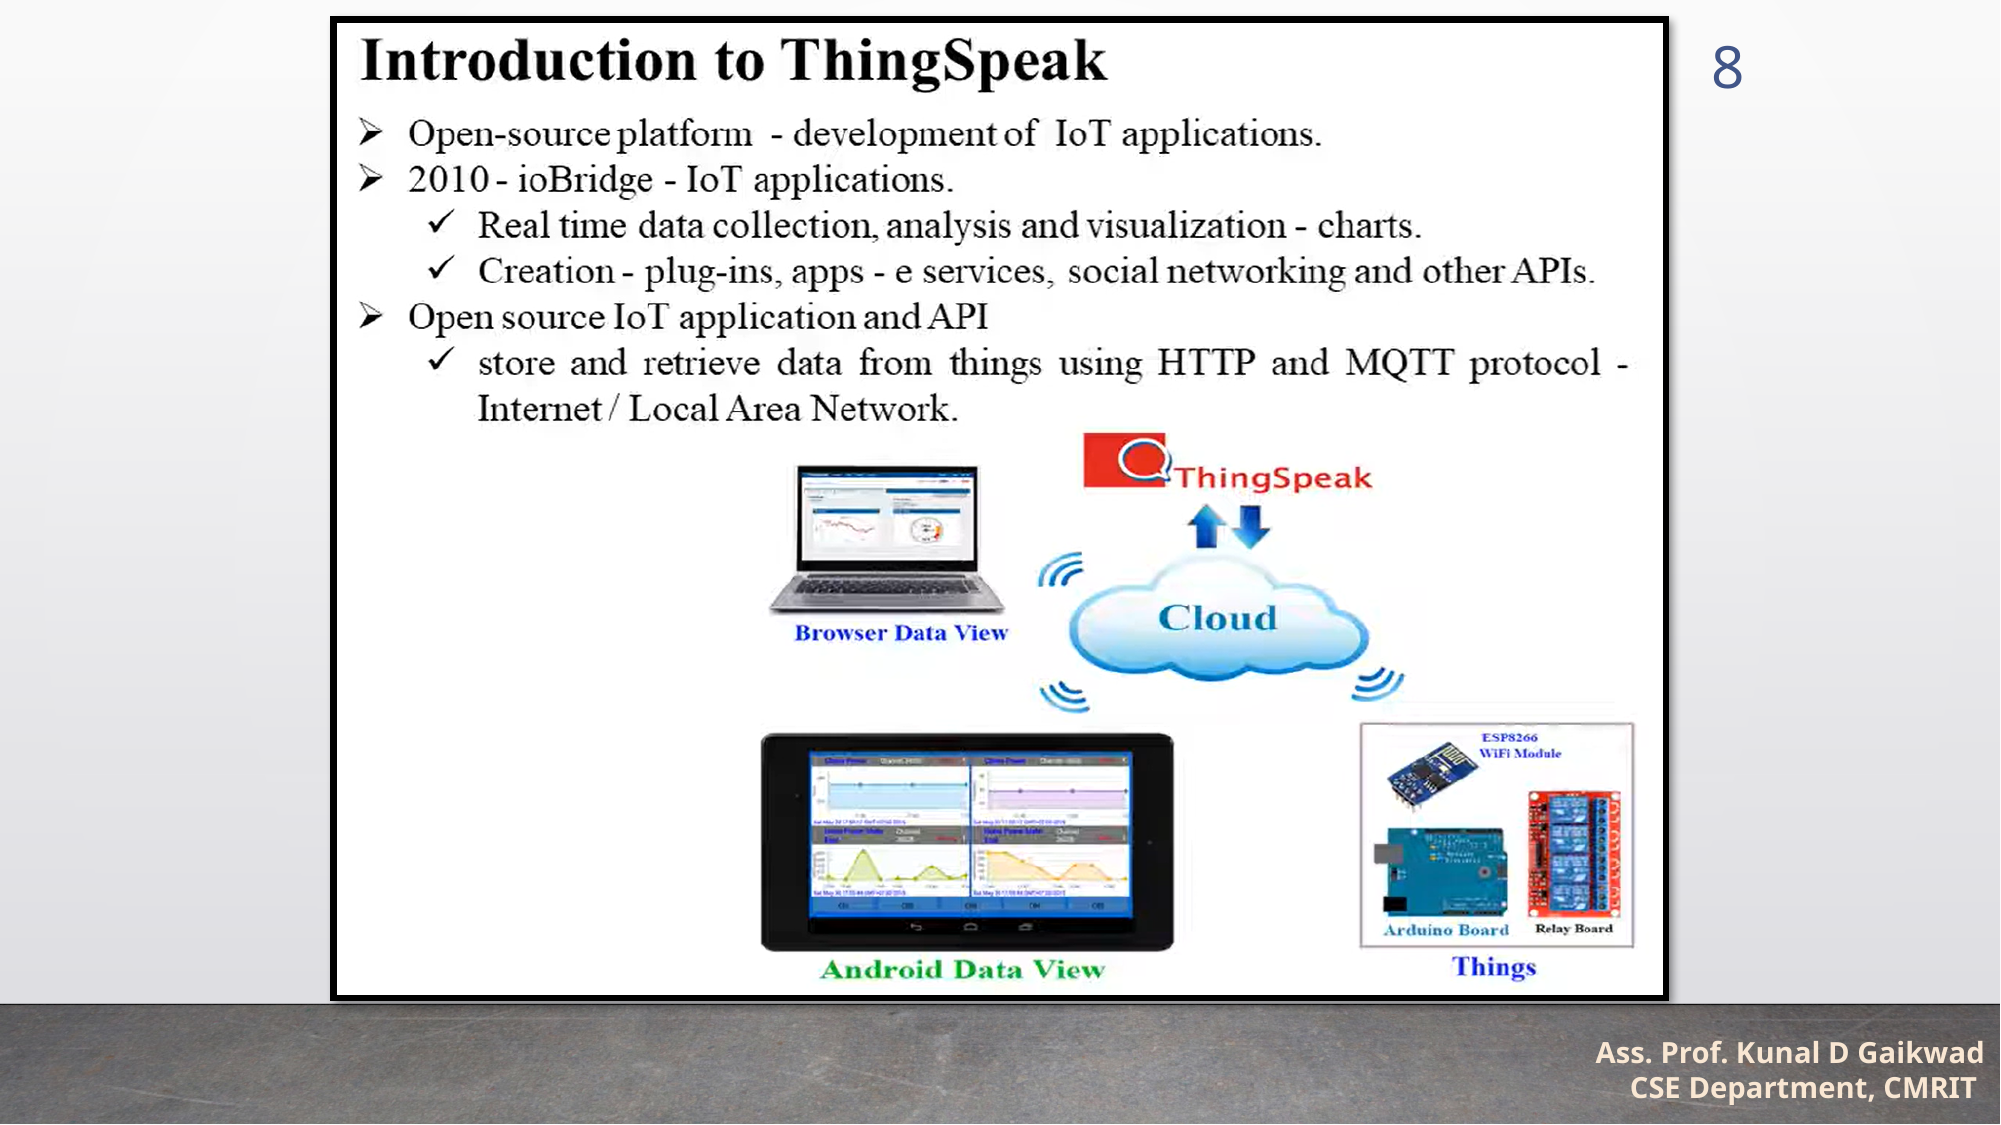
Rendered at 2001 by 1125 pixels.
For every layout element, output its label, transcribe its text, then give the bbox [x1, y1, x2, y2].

text_box Ass. Prof. Kunal D Gaikwad CSE Department, CMRIT [1188, 1026, 2000, 1125]
picture [0, 1004, 2000, 1124]
picture [336, 22, 1664, 996]
slide_number 8 [1678, 22, 1760, 106]
